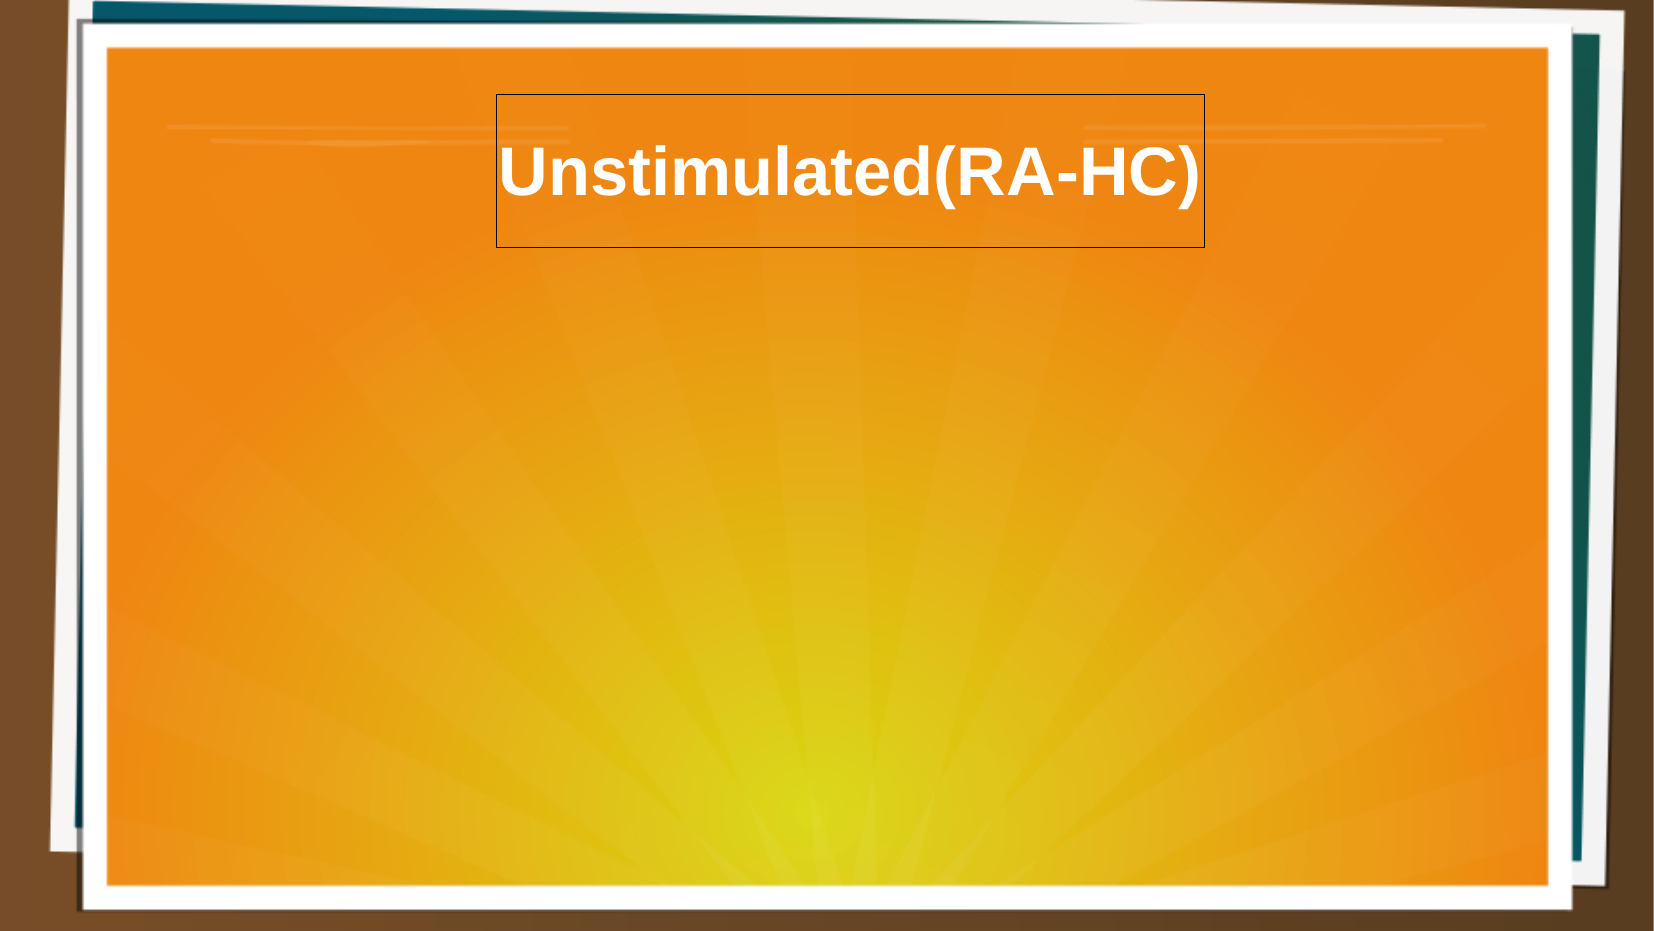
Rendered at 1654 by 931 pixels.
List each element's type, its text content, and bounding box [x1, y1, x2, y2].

picture [0, 0, 1654, 931]
text_box Unstimulated(RA-HC) [496, 94, 1205, 248]
